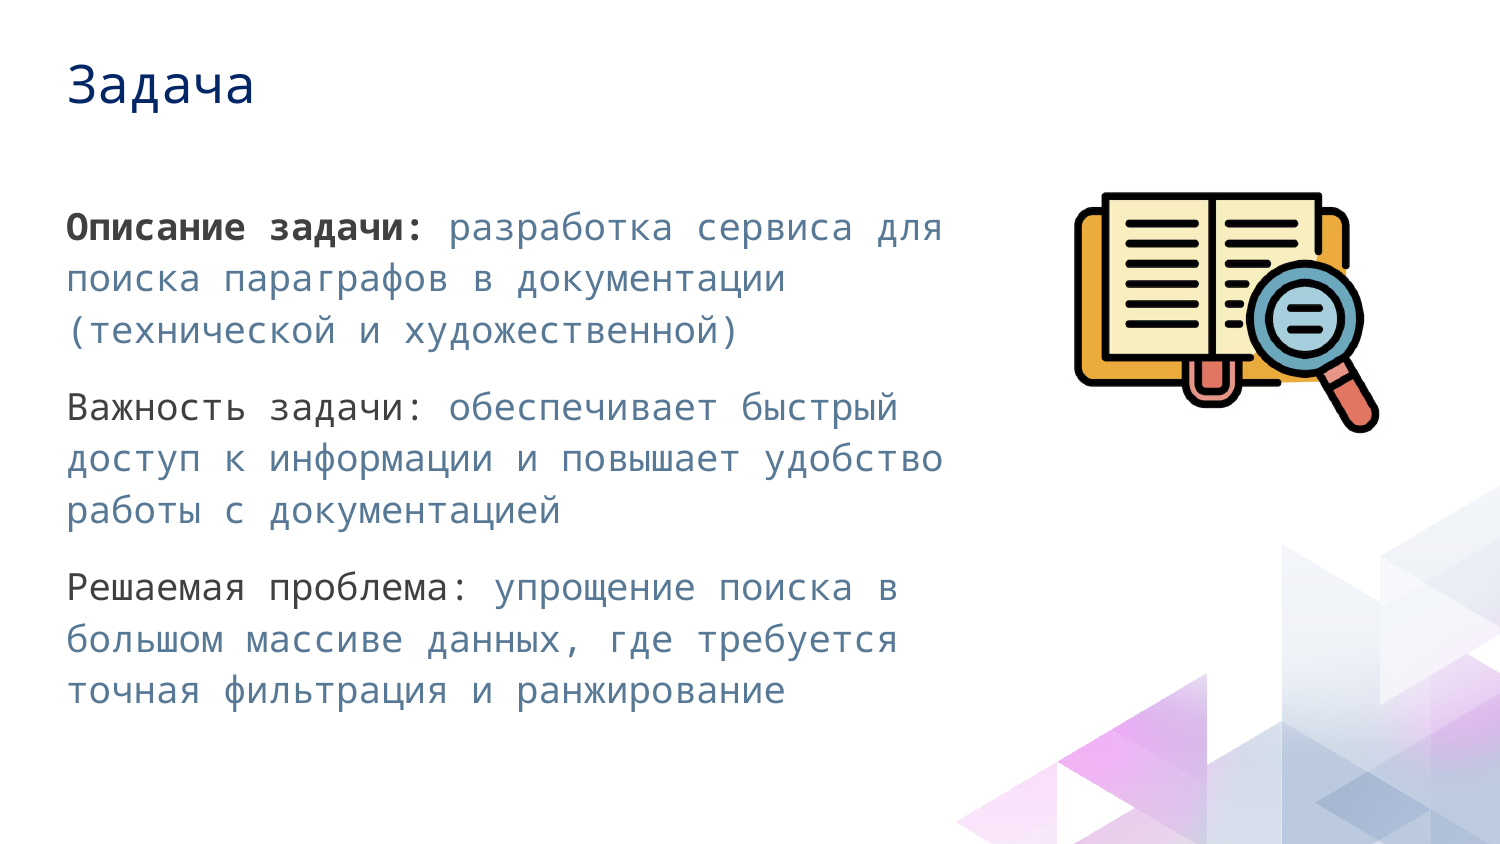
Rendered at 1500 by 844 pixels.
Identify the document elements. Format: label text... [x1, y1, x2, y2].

title Задача [51, 35, 1449, 130]
picture [0, 0, 1500, 844]
list Описание задачи: разработка сервиса для поиска параграфов в документации (технической и художественной) Важность задачи: обеспечивает быстрый доступ к информации и повышает удобство работы с документацией Решаемая проблема: упрощение поиска в большом массиве данных, где требуется точная фильтрация и ранжирование [51, 180, 1004, 794]
